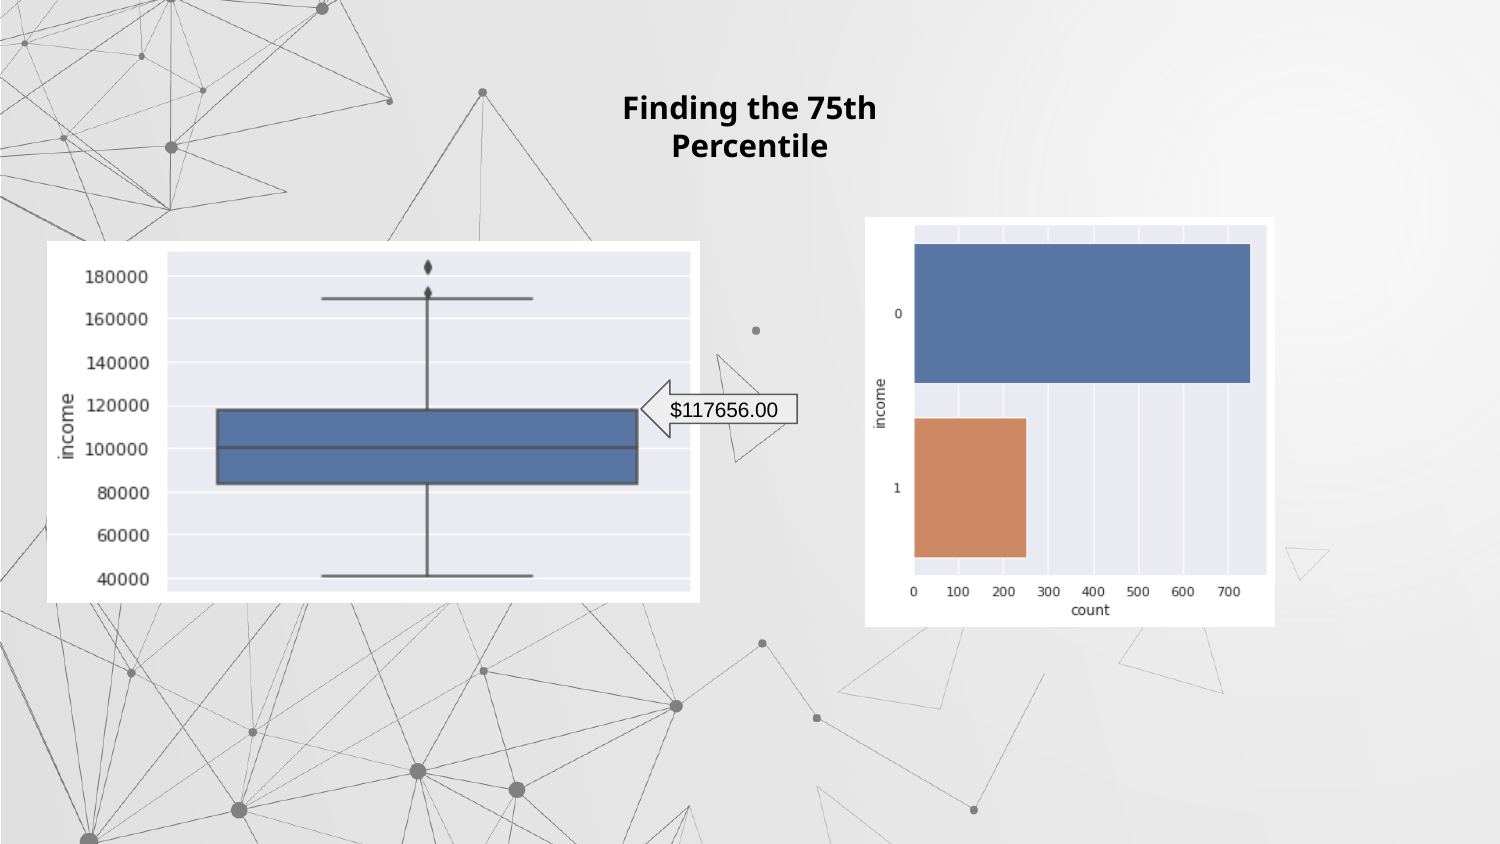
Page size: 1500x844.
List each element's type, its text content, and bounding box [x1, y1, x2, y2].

text_box $117656.00 [705, 394, 798, 424]
picture [0, 0, 1500, 844]
text_box Finding the 75th Percentile [556, 73, 944, 179]
